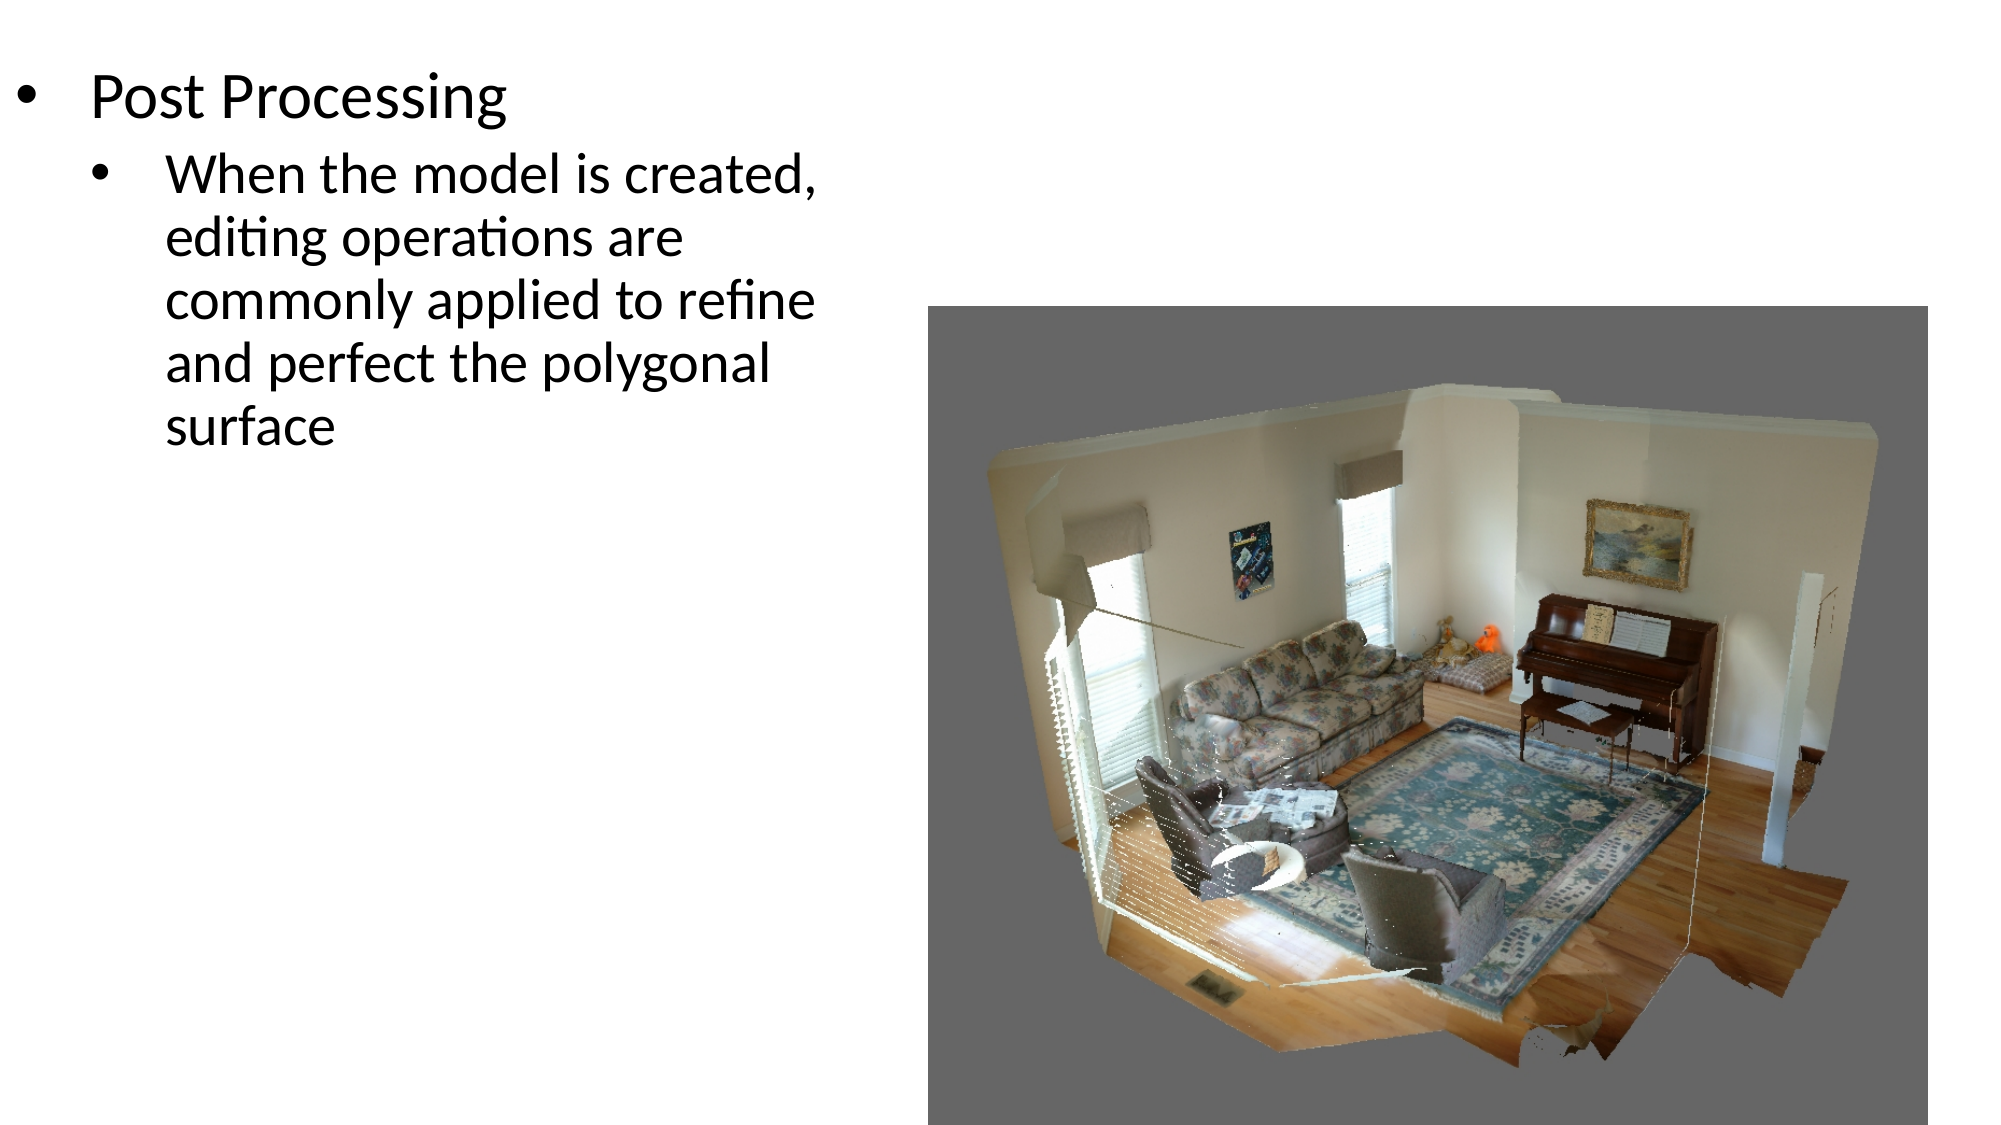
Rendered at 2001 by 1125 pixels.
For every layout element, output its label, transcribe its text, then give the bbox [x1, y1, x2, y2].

picture [928, 306, 1928, 1125]
text_box Post Processing When the model is created, editing operations are commonly applied to refine and perfect the polygonal surface [0, 53, 903, 803]
